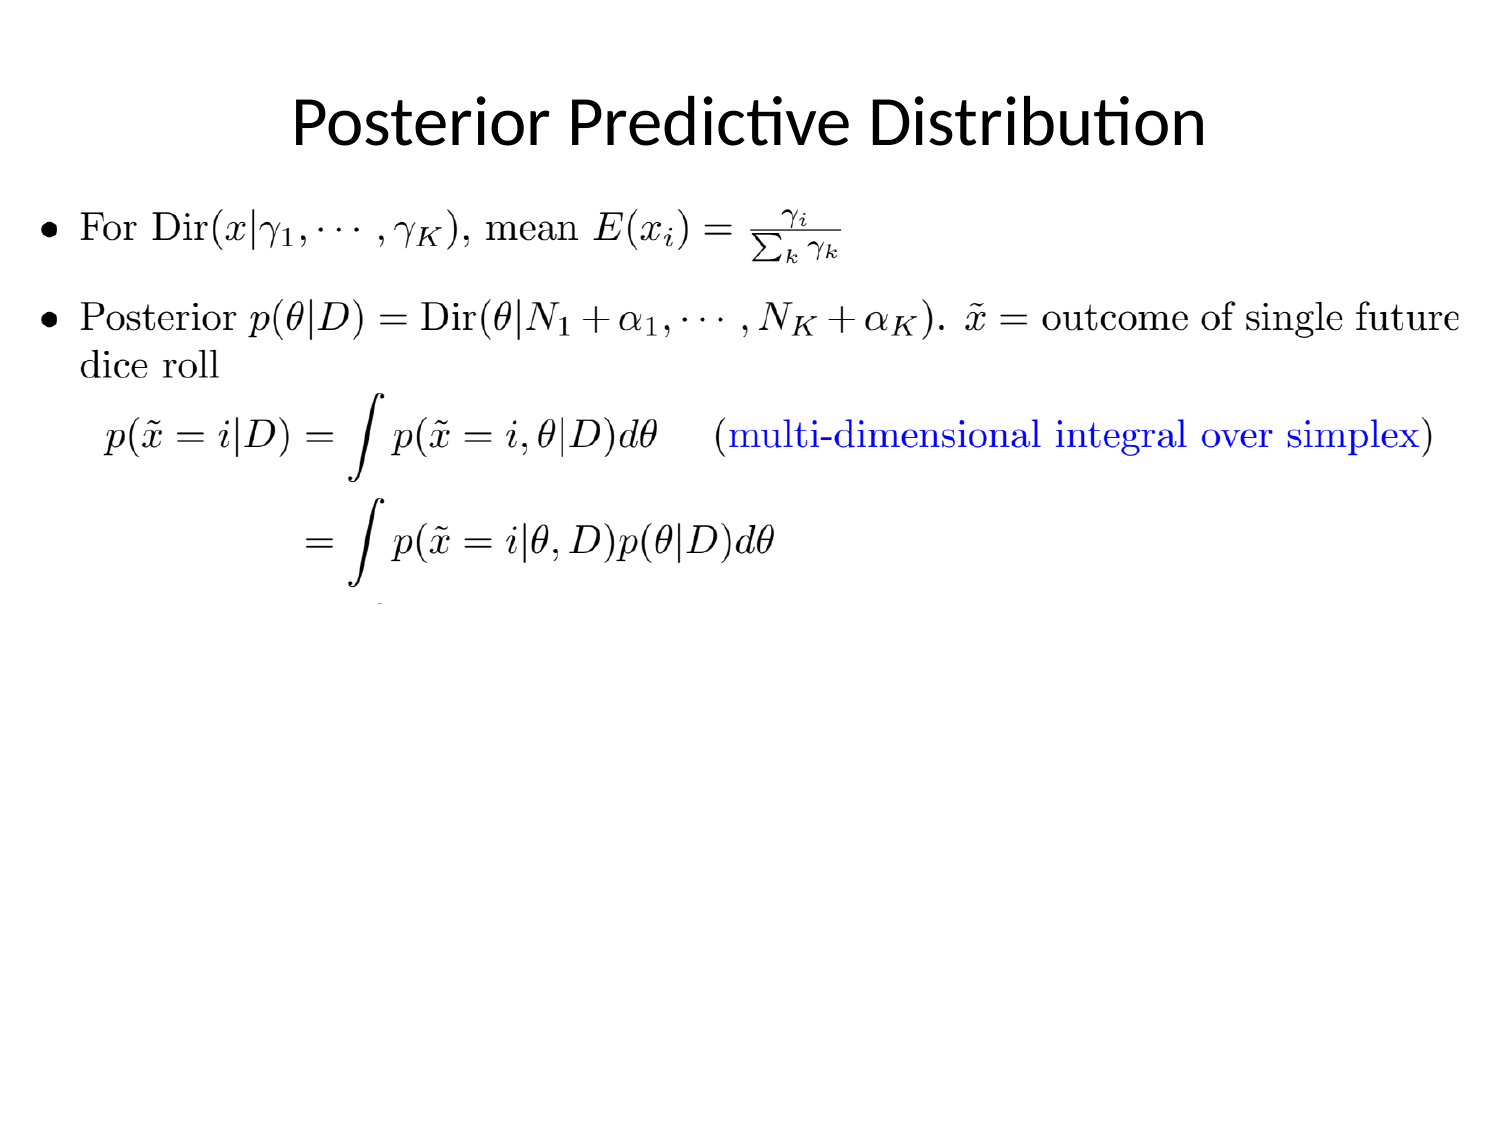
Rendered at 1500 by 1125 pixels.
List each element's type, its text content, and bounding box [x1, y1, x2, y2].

picture [40, 208, 1459, 604]
title Posterior Predictive Distribution [75, 23, 1425, 207]
